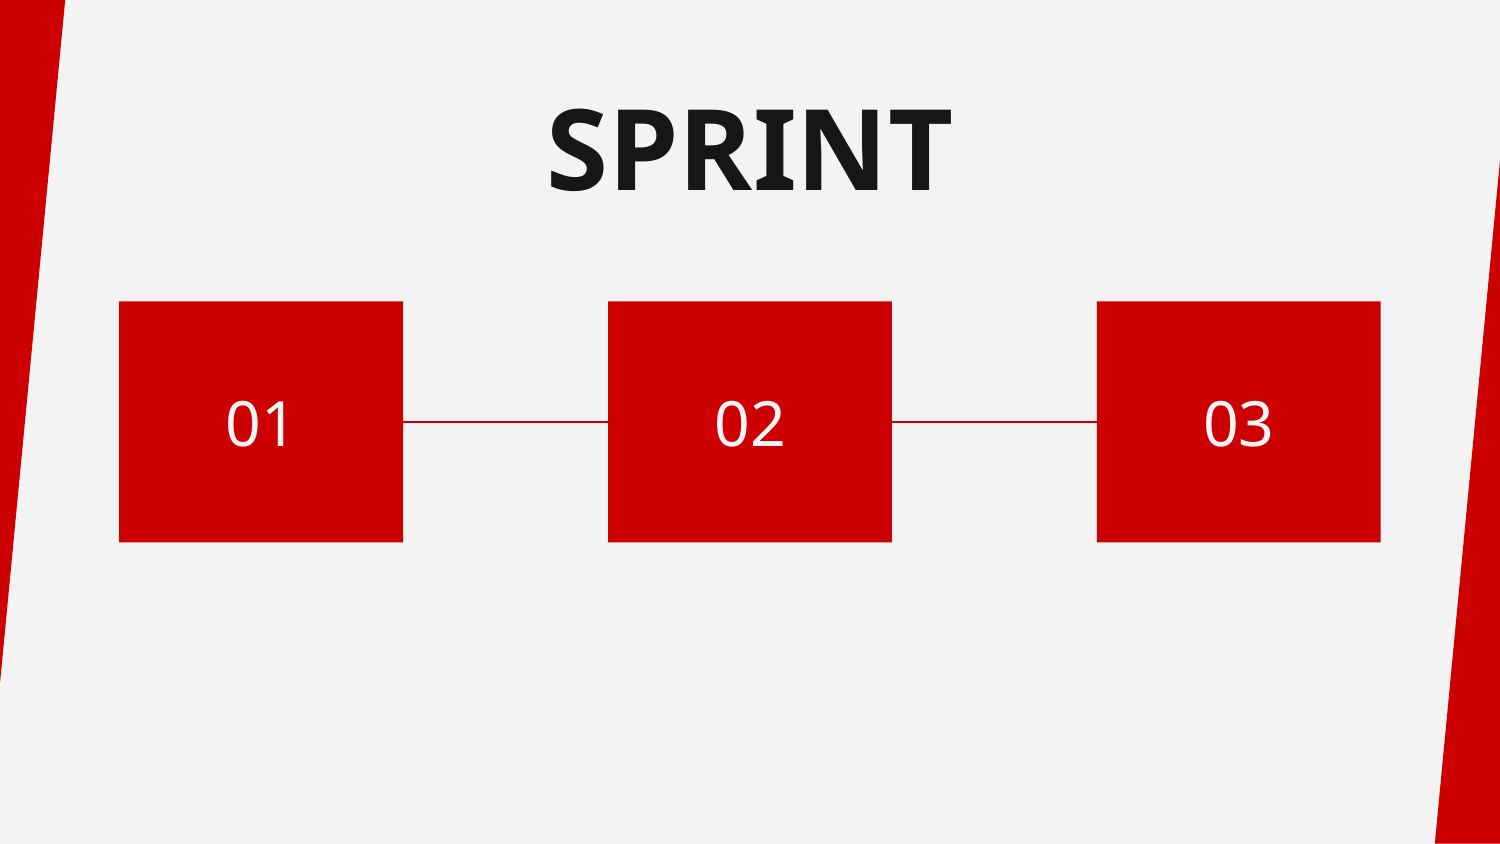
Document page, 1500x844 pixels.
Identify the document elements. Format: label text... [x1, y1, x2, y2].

text_box 02 [608, 301, 892, 543]
text_box 03 [1096, 301, 1381, 543]
title SPRINT [118, 63, 1382, 157]
text_box 01 [119, 301, 404, 543]
